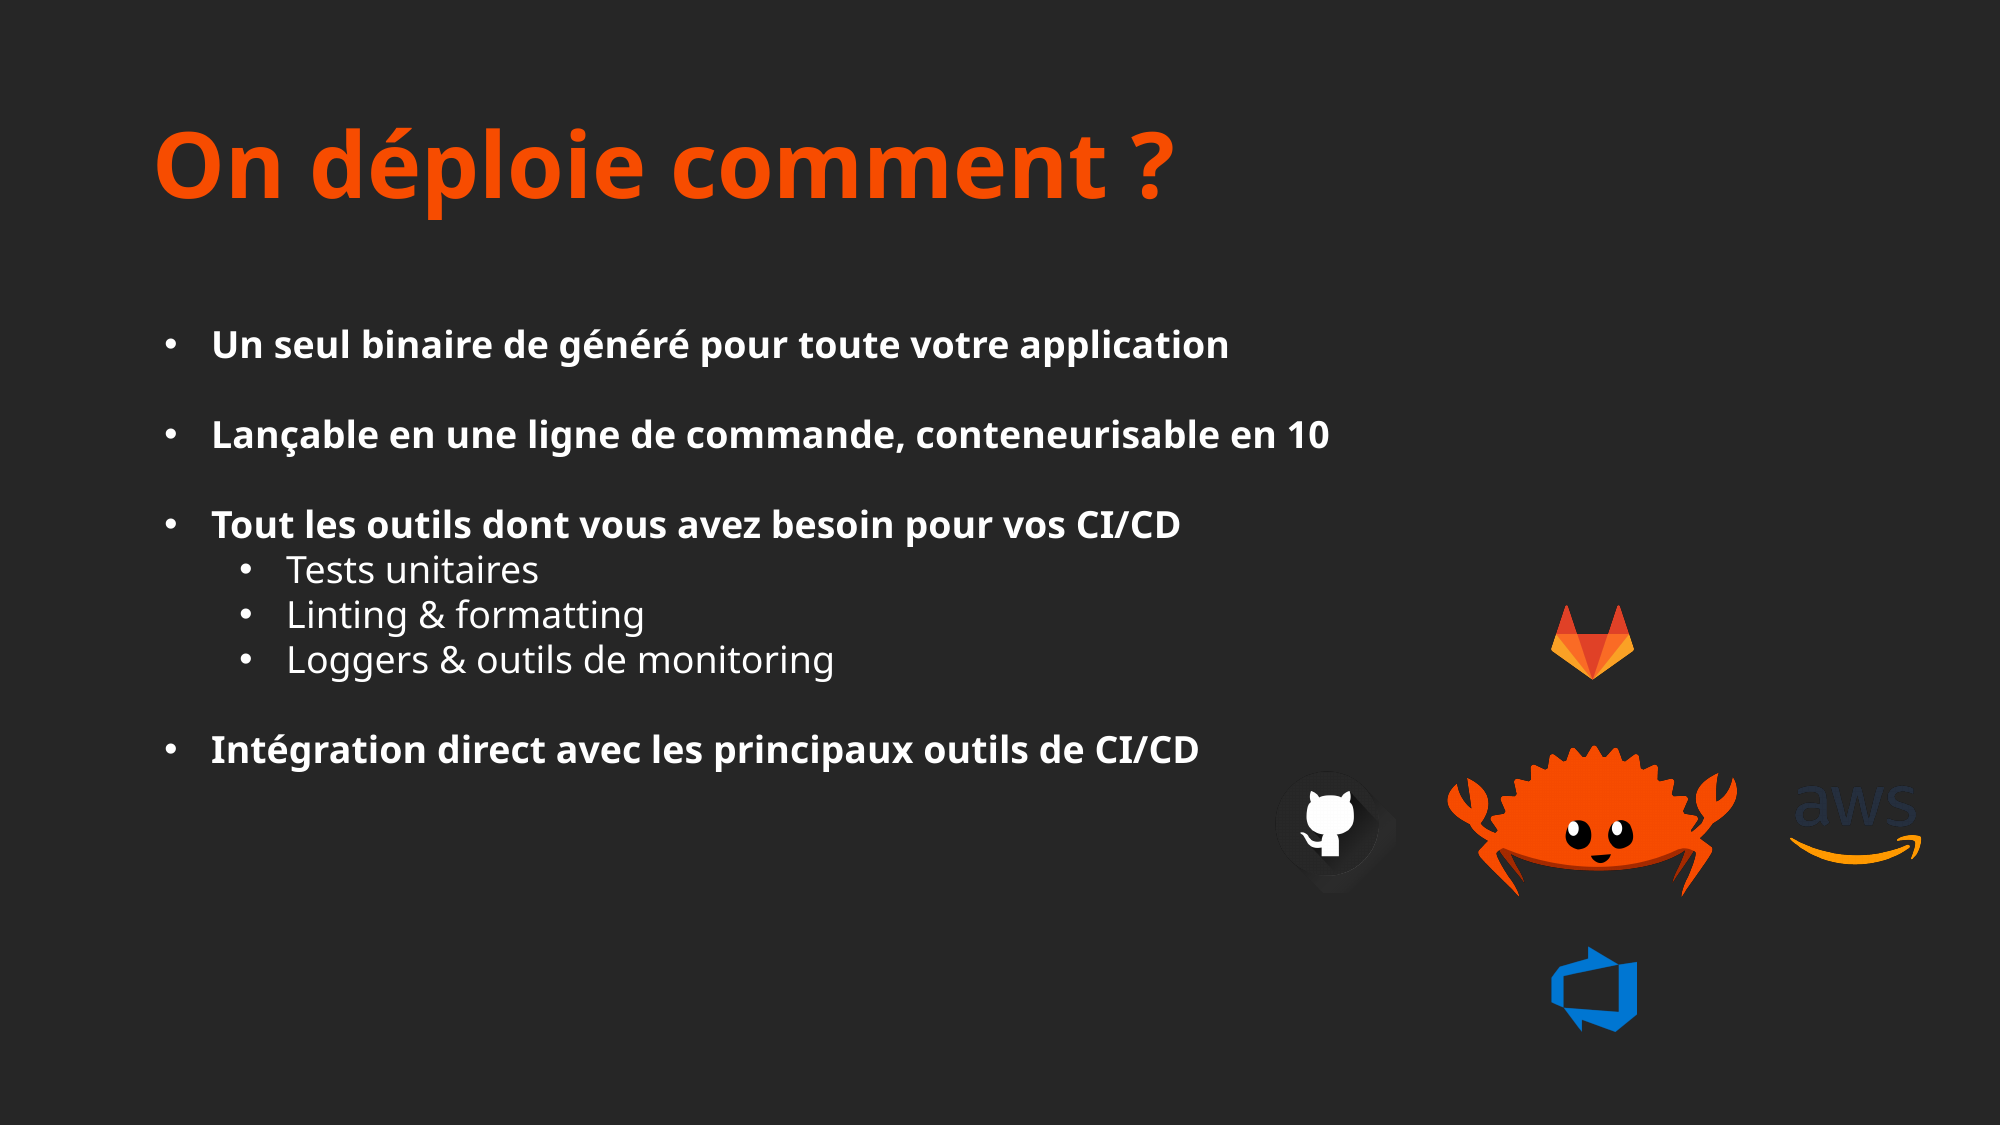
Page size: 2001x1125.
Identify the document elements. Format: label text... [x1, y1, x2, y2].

text_box Un seul binaire de généré pour toute votre application Lançable en une ligne de commande, conteneurisable en 10 Tout les outils dont vous avez besoin pour vos CI/CD Tests unitaires Linting & formatting Loggers & outils de monitoring Intégration direct avec les principaux outils de CI/CD [149, 268, 1919, 1004]
picture [1444, 723, 1741, 921]
picture [1551, 946, 1637, 1032]
picture [1258, 754, 1396, 893]
picture [1551, 605, 1634, 680]
title On déploie comment ? [137, 59, 1863, 278]
picture [1789, 785, 1922, 865]
